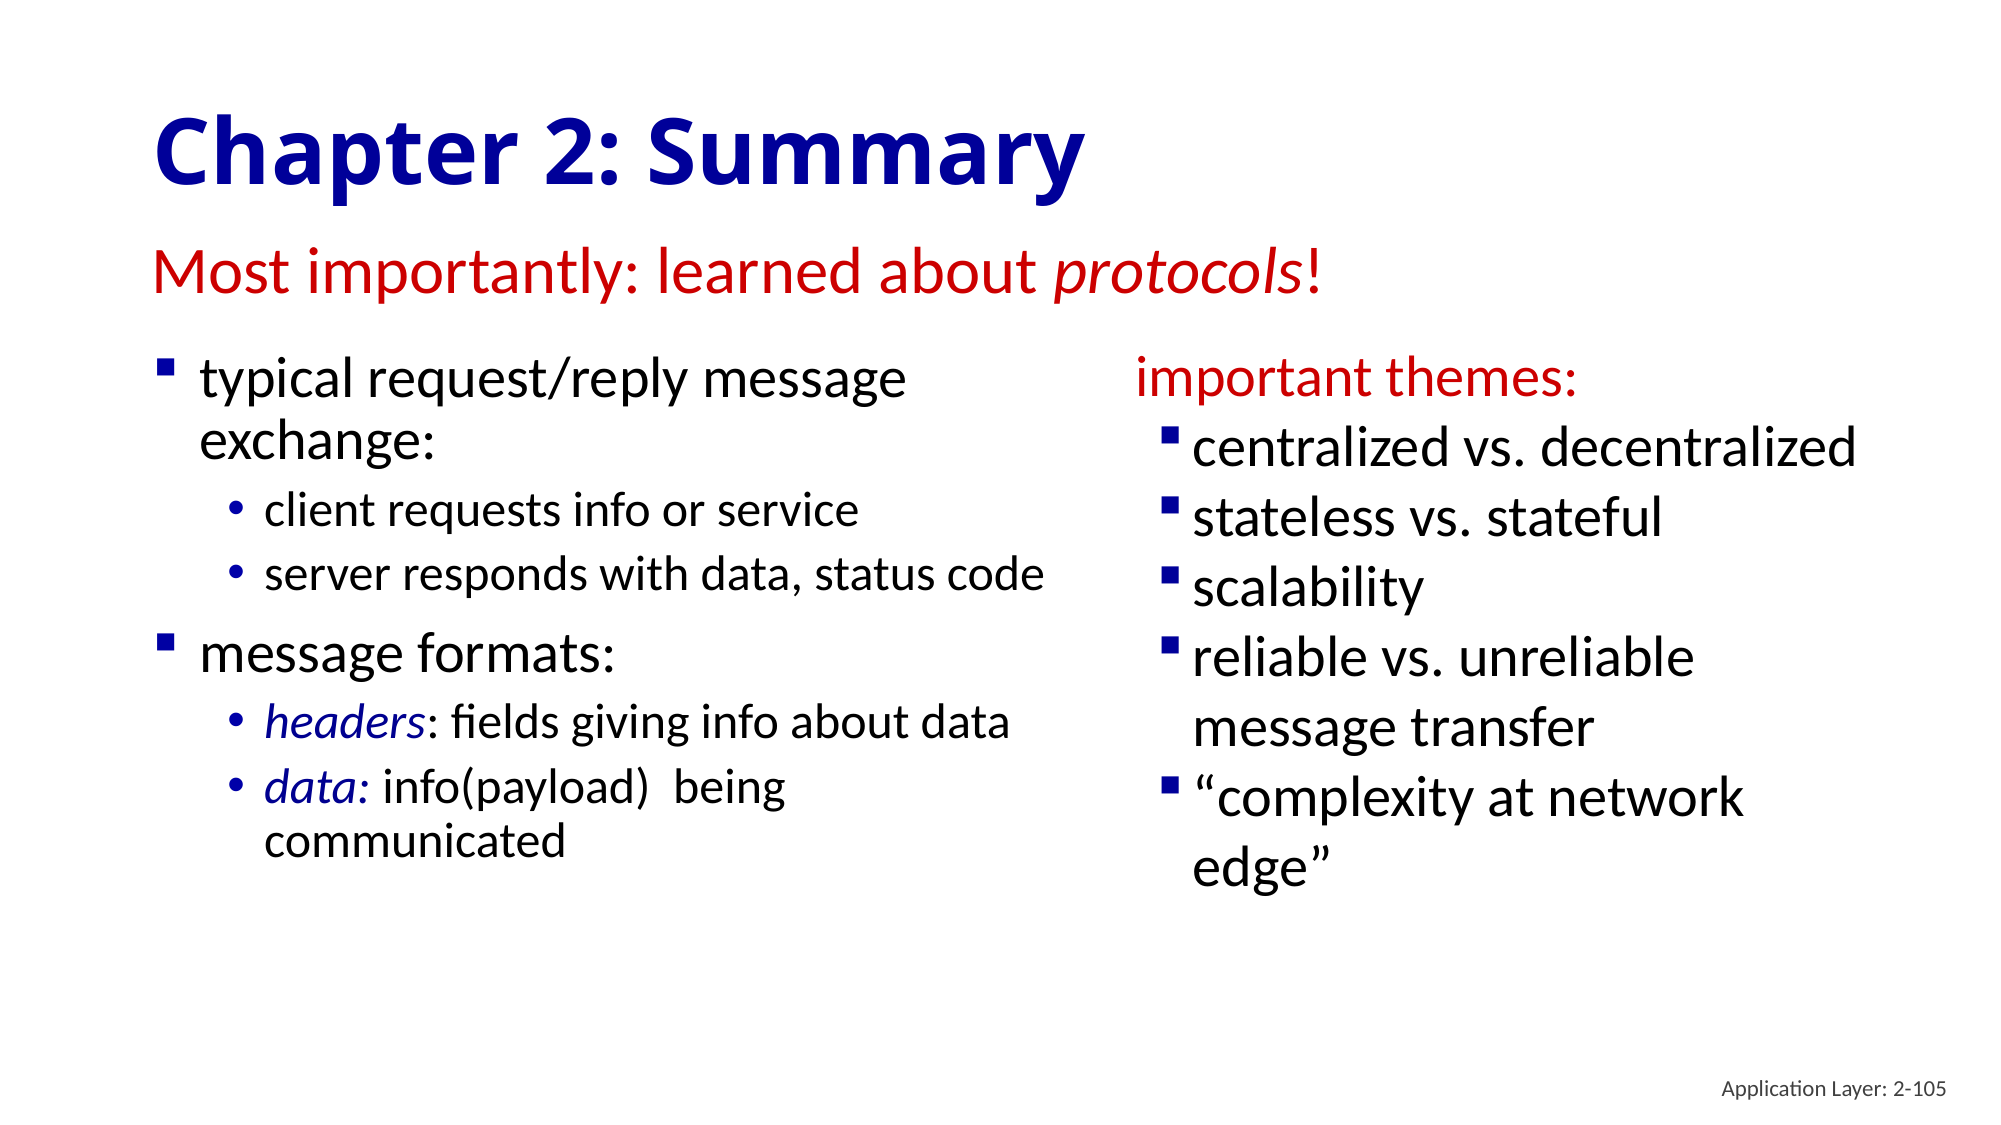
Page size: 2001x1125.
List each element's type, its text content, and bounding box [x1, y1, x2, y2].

list typical request/reply message exchange: client requests info or service server responds with data, status code message formats: headers: fields giving info about data data: info(payload) being communicated [137, 339, 1072, 1054]
title Chapter 2: Summary [137, 74, 1863, 221]
text_box important themes: centralized vs. decentralized stateless vs. stateful scalability reliable vs. unreliable message transfer “complexity at network edge” [1120, 330, 1885, 934]
text_box Most importantly: learned about protocols! [115, 228, 1791, 340]
slide_number Application Layer: 2-105 [1512, 1056, 1963, 1117]
